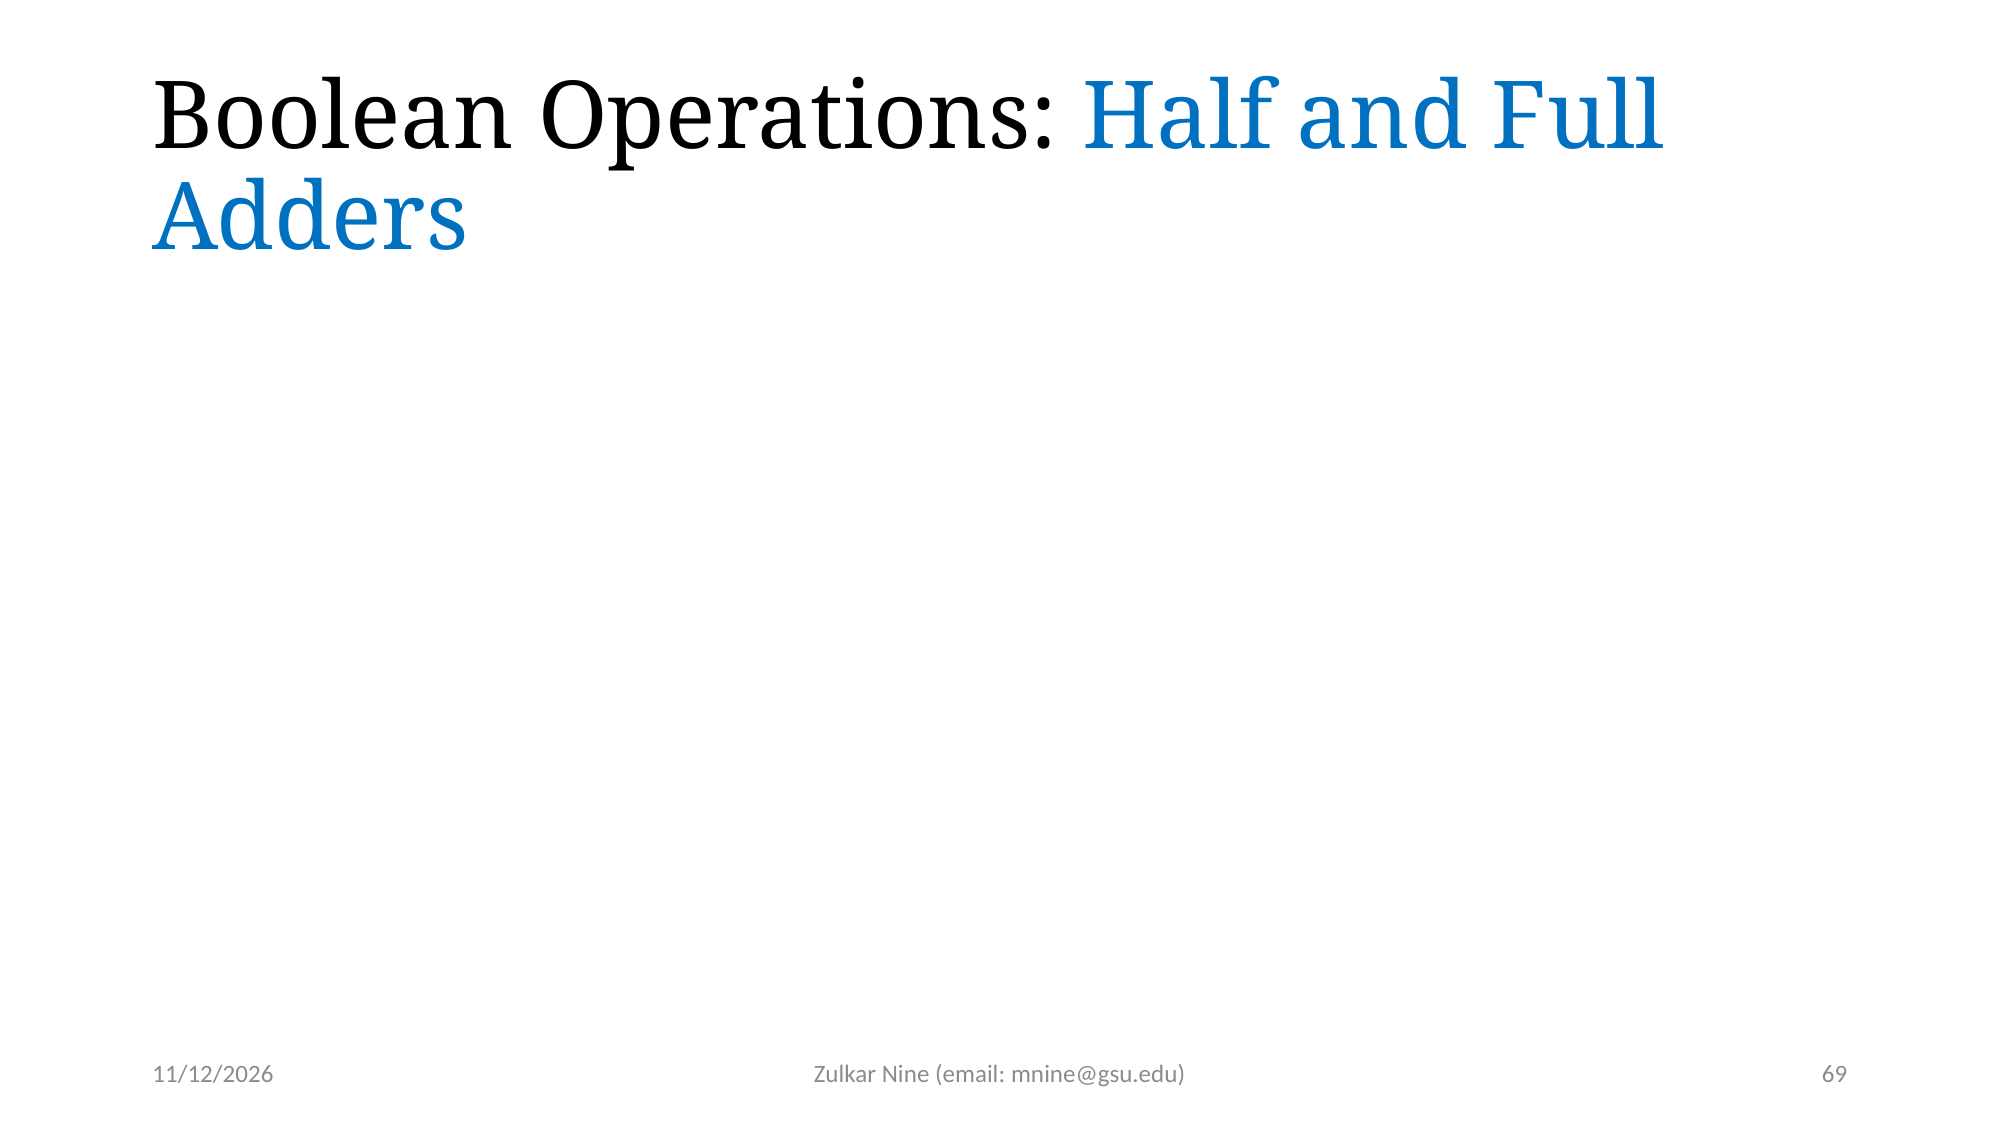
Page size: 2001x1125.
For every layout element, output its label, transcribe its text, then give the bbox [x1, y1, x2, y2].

slide_number 69 [1412, 1042, 1863, 1103]
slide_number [137, 1042, 588, 1103]
footer Zulkar Nine (email: mnine@gsu.edu) [662, 1042, 1338, 1103]
title Boolean Operations: Half and Full Adders [137, 59, 1863, 278]
